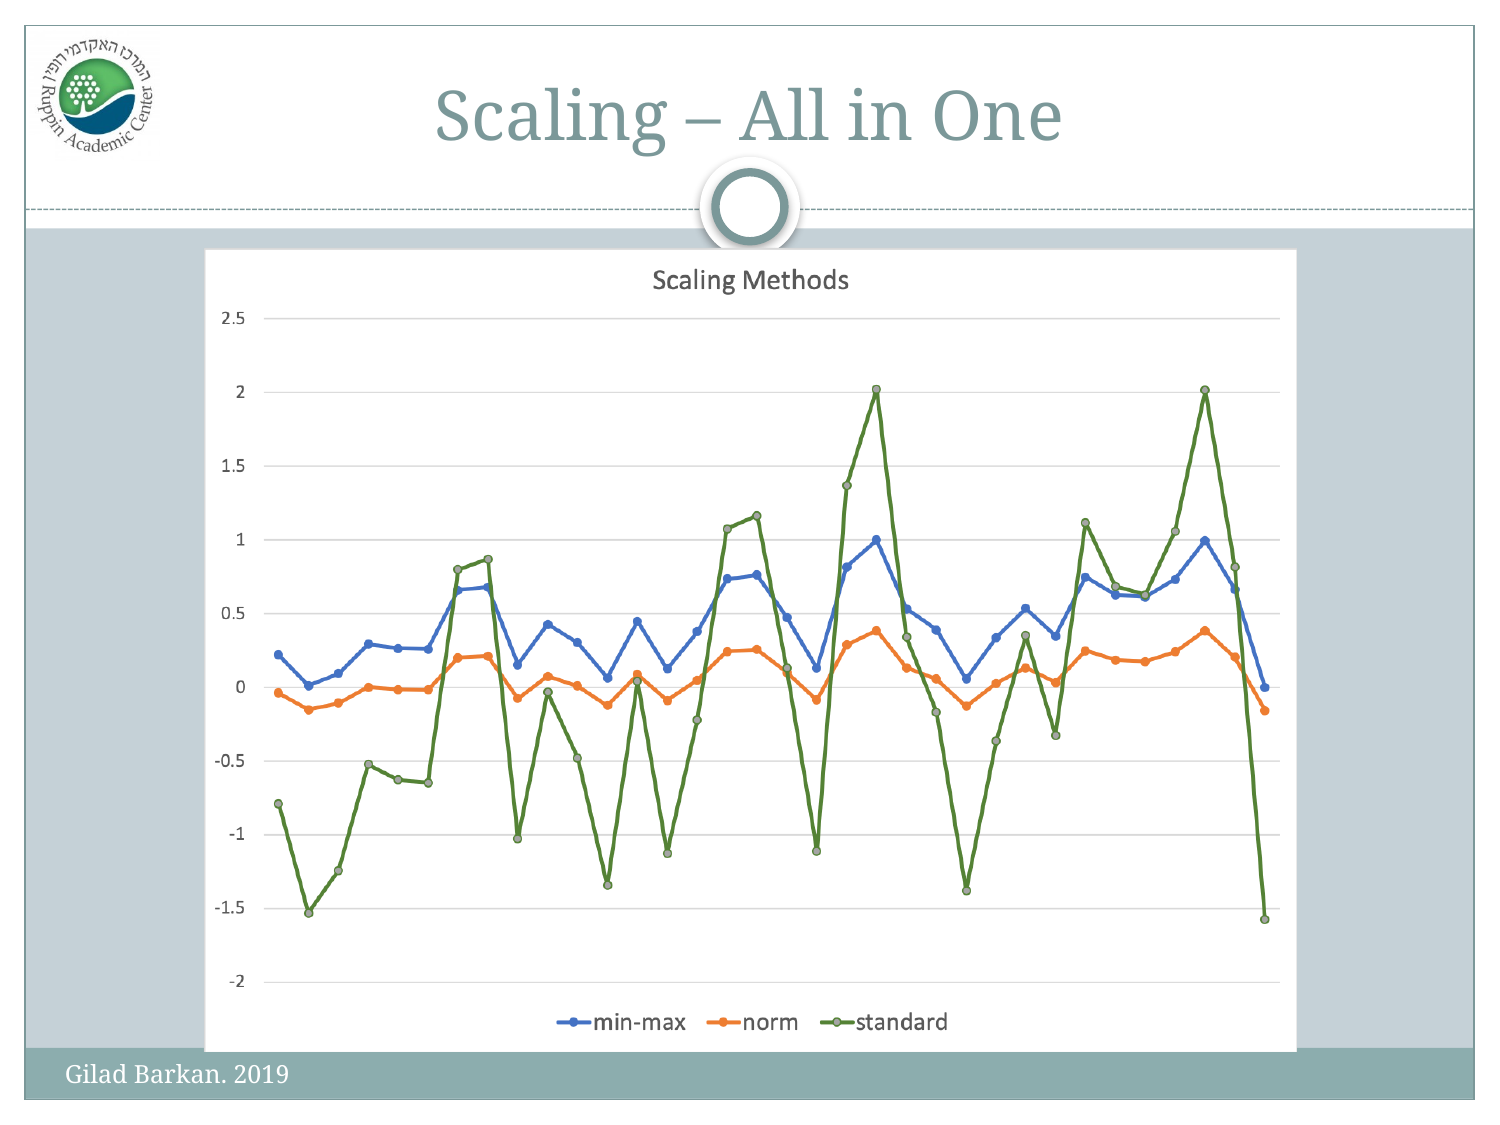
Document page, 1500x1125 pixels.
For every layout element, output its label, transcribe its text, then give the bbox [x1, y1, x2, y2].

title Scaling – All in One [49, 37, 1450, 162]
picture [202, 247, 1297, 1052]
picture [29, 30, 160, 161]
footer Gilad Barkan. 2019 [50, 1051, 638, 1112]
